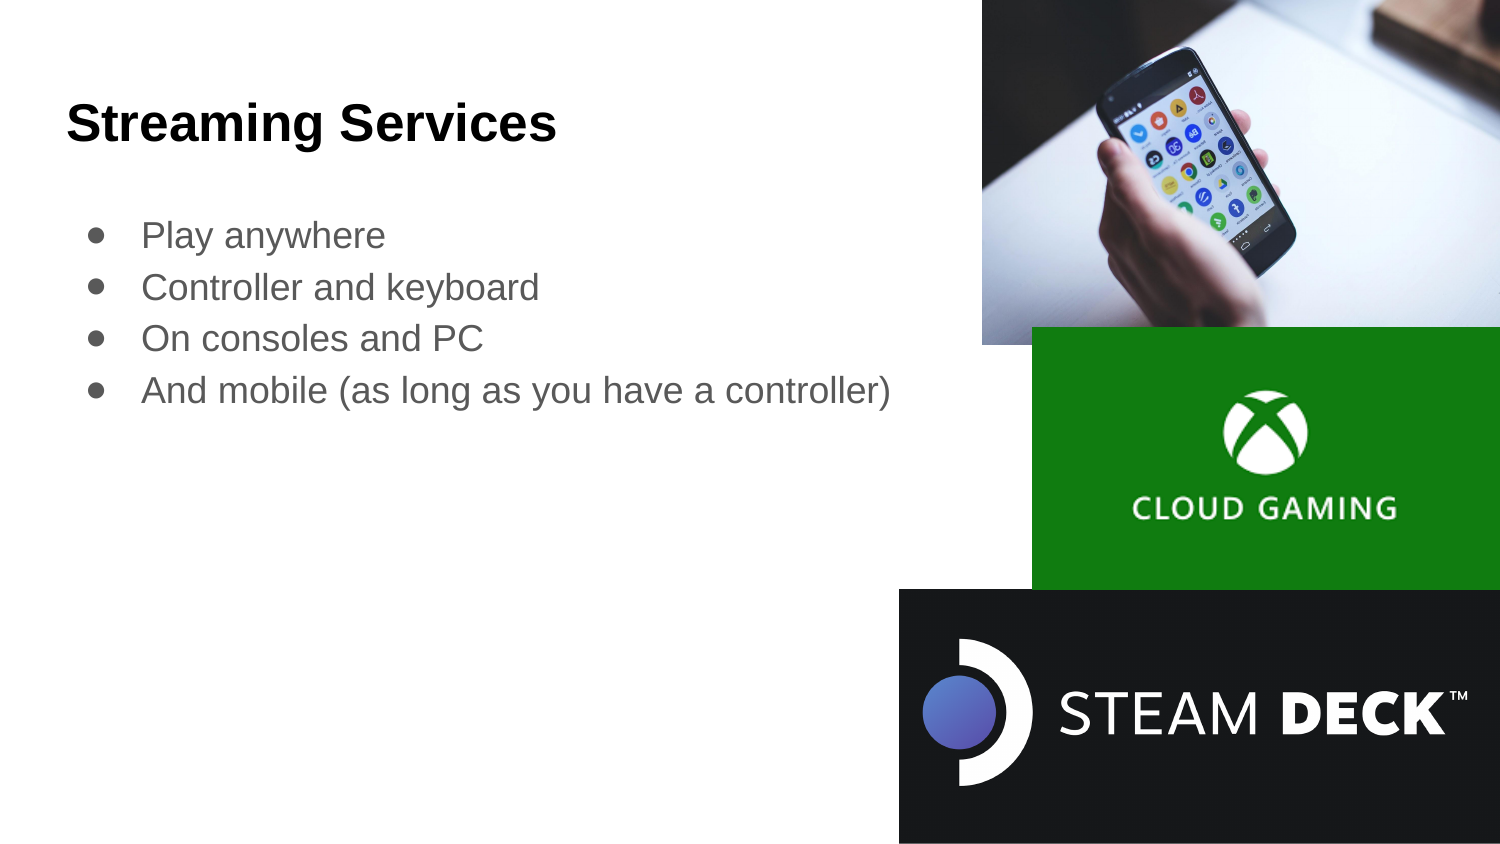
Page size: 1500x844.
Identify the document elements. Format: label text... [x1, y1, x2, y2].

list Play anywhere Controller and keyboard On consoles and PC And mobile (as long as you have a controller) [51, 189, 1027, 750]
title Streaming Services [51, 72, 977, 167]
picture [898, 0, 1500, 844]
